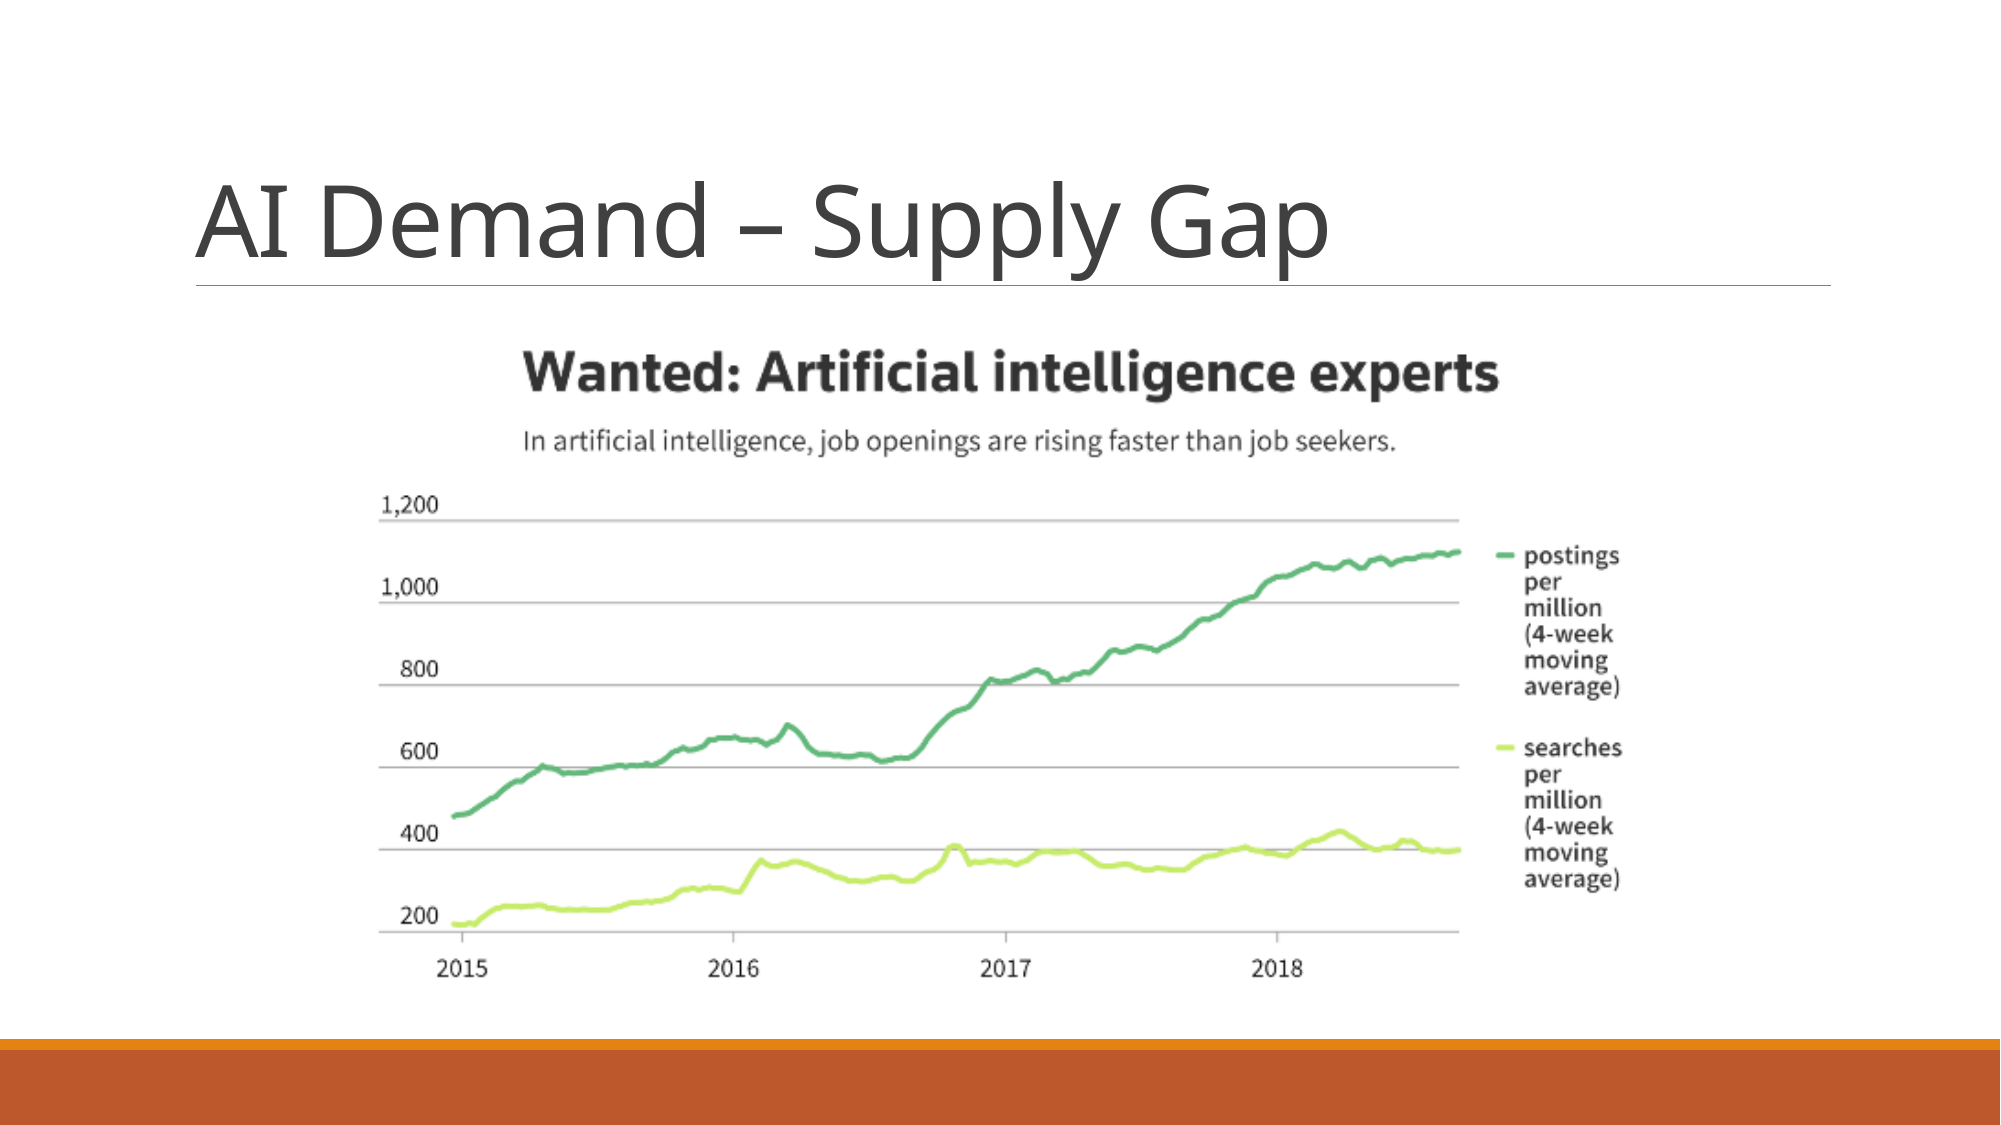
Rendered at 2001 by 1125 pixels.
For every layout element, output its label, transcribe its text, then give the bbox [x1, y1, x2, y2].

title AI Demand – Supply Gap [180, 47, 1830, 285]
picture [349, 311, 1663, 1001]
